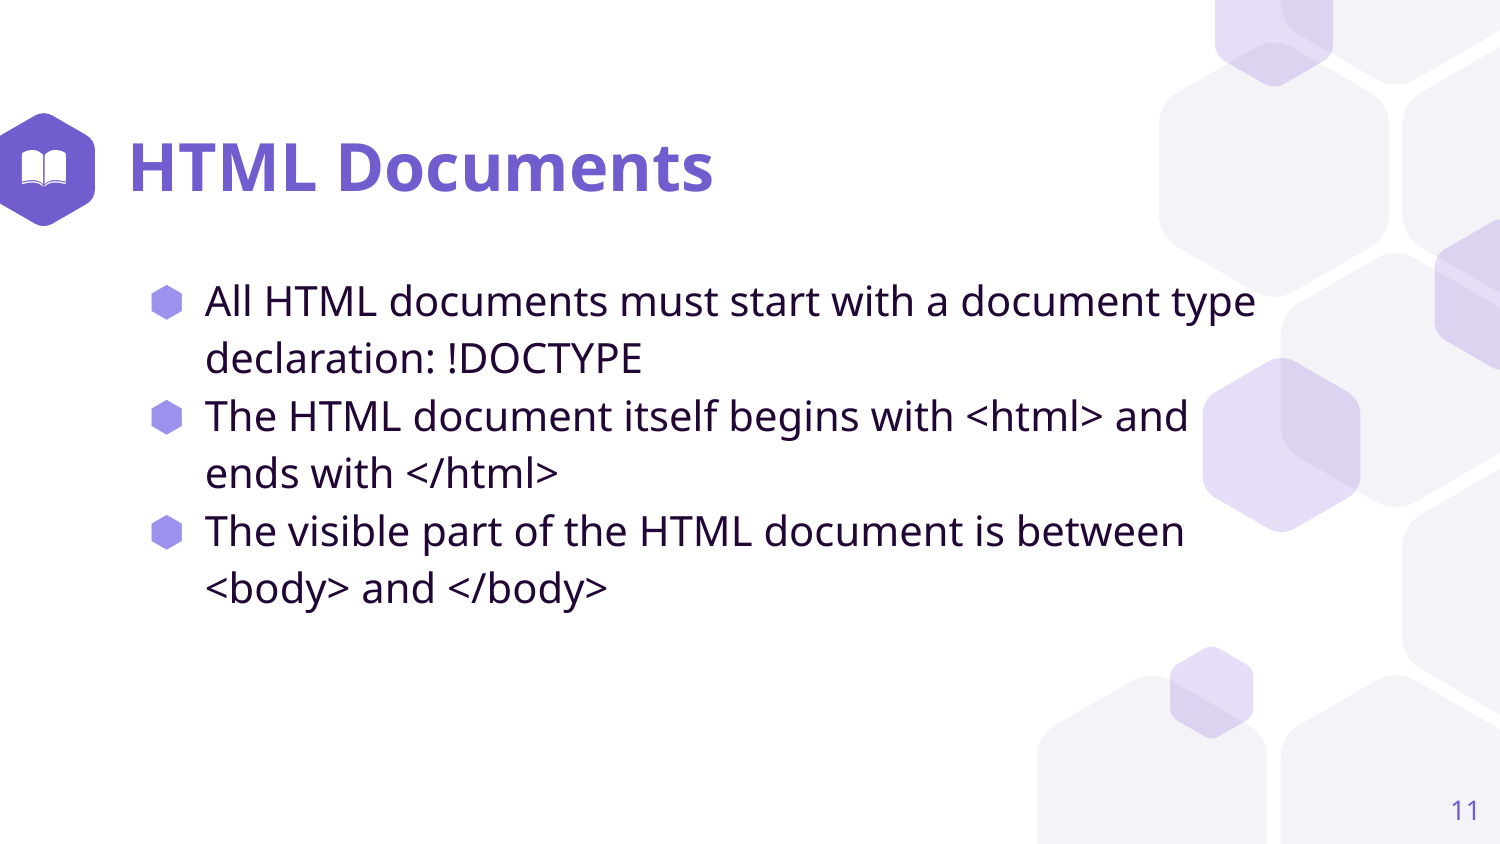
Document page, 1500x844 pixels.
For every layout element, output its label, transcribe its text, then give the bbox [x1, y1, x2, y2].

text_box All HTML documents must start with a document type declaration: !DOCTYPE The HTML document itself begins with <html> and ends with </html> The visible part of the HTML document is between <body> and </body> [133, 252, 1289, 700]
title HTML Documents [127, 137, 1114, 203]
slide_number 11 [1391, 779, 1482, 844]
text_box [21, 149, 67, 187]
